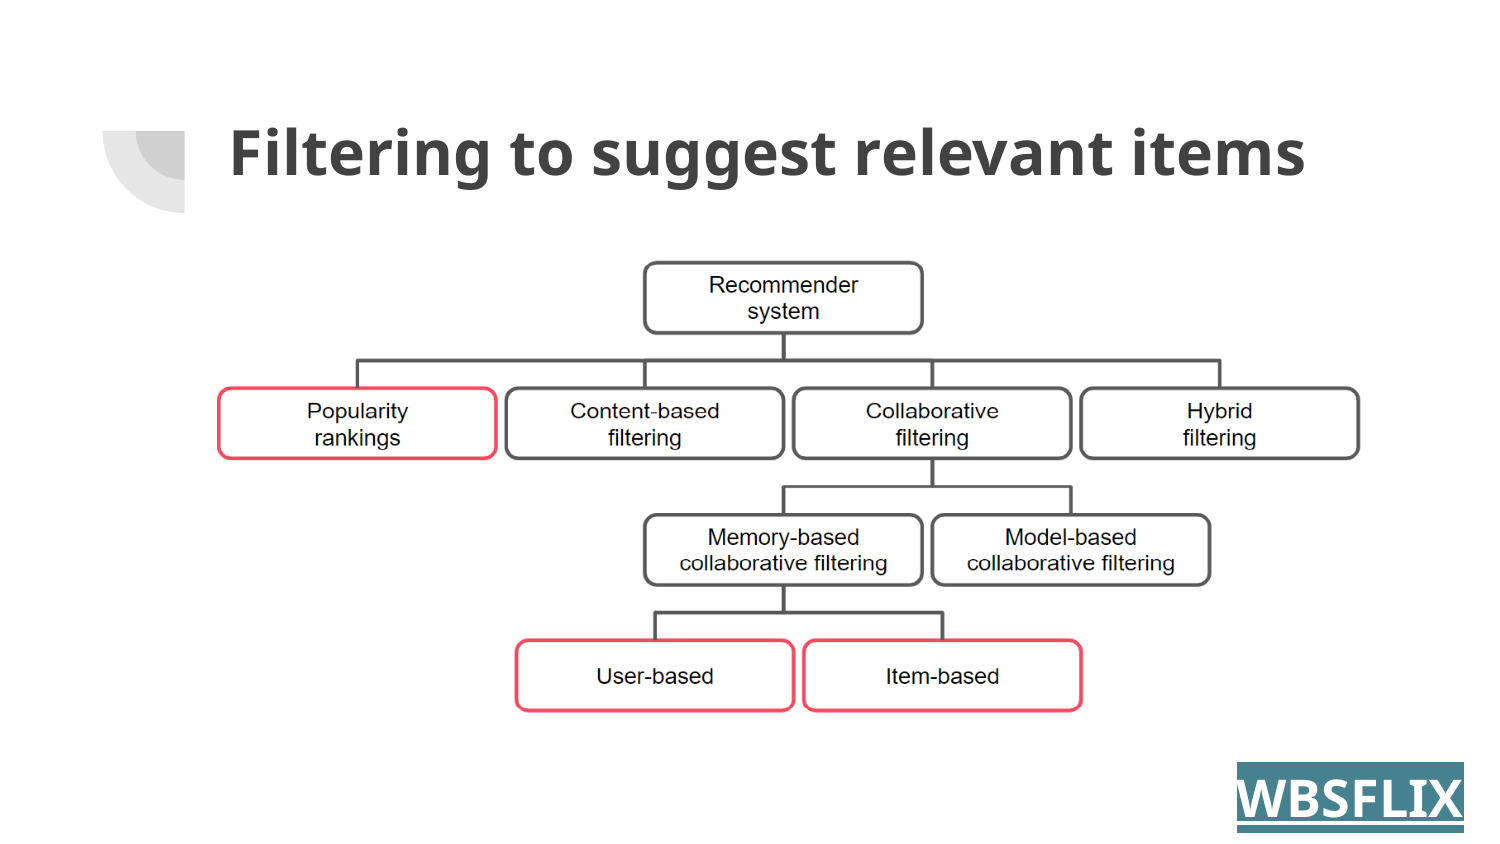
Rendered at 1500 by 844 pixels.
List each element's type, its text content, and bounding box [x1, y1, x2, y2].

text_box WBSFLIX [1221, 750, 1492, 843]
picture [213, 229, 1368, 744]
title Filtering to suggest relevant items [213, 98, 1368, 229]
